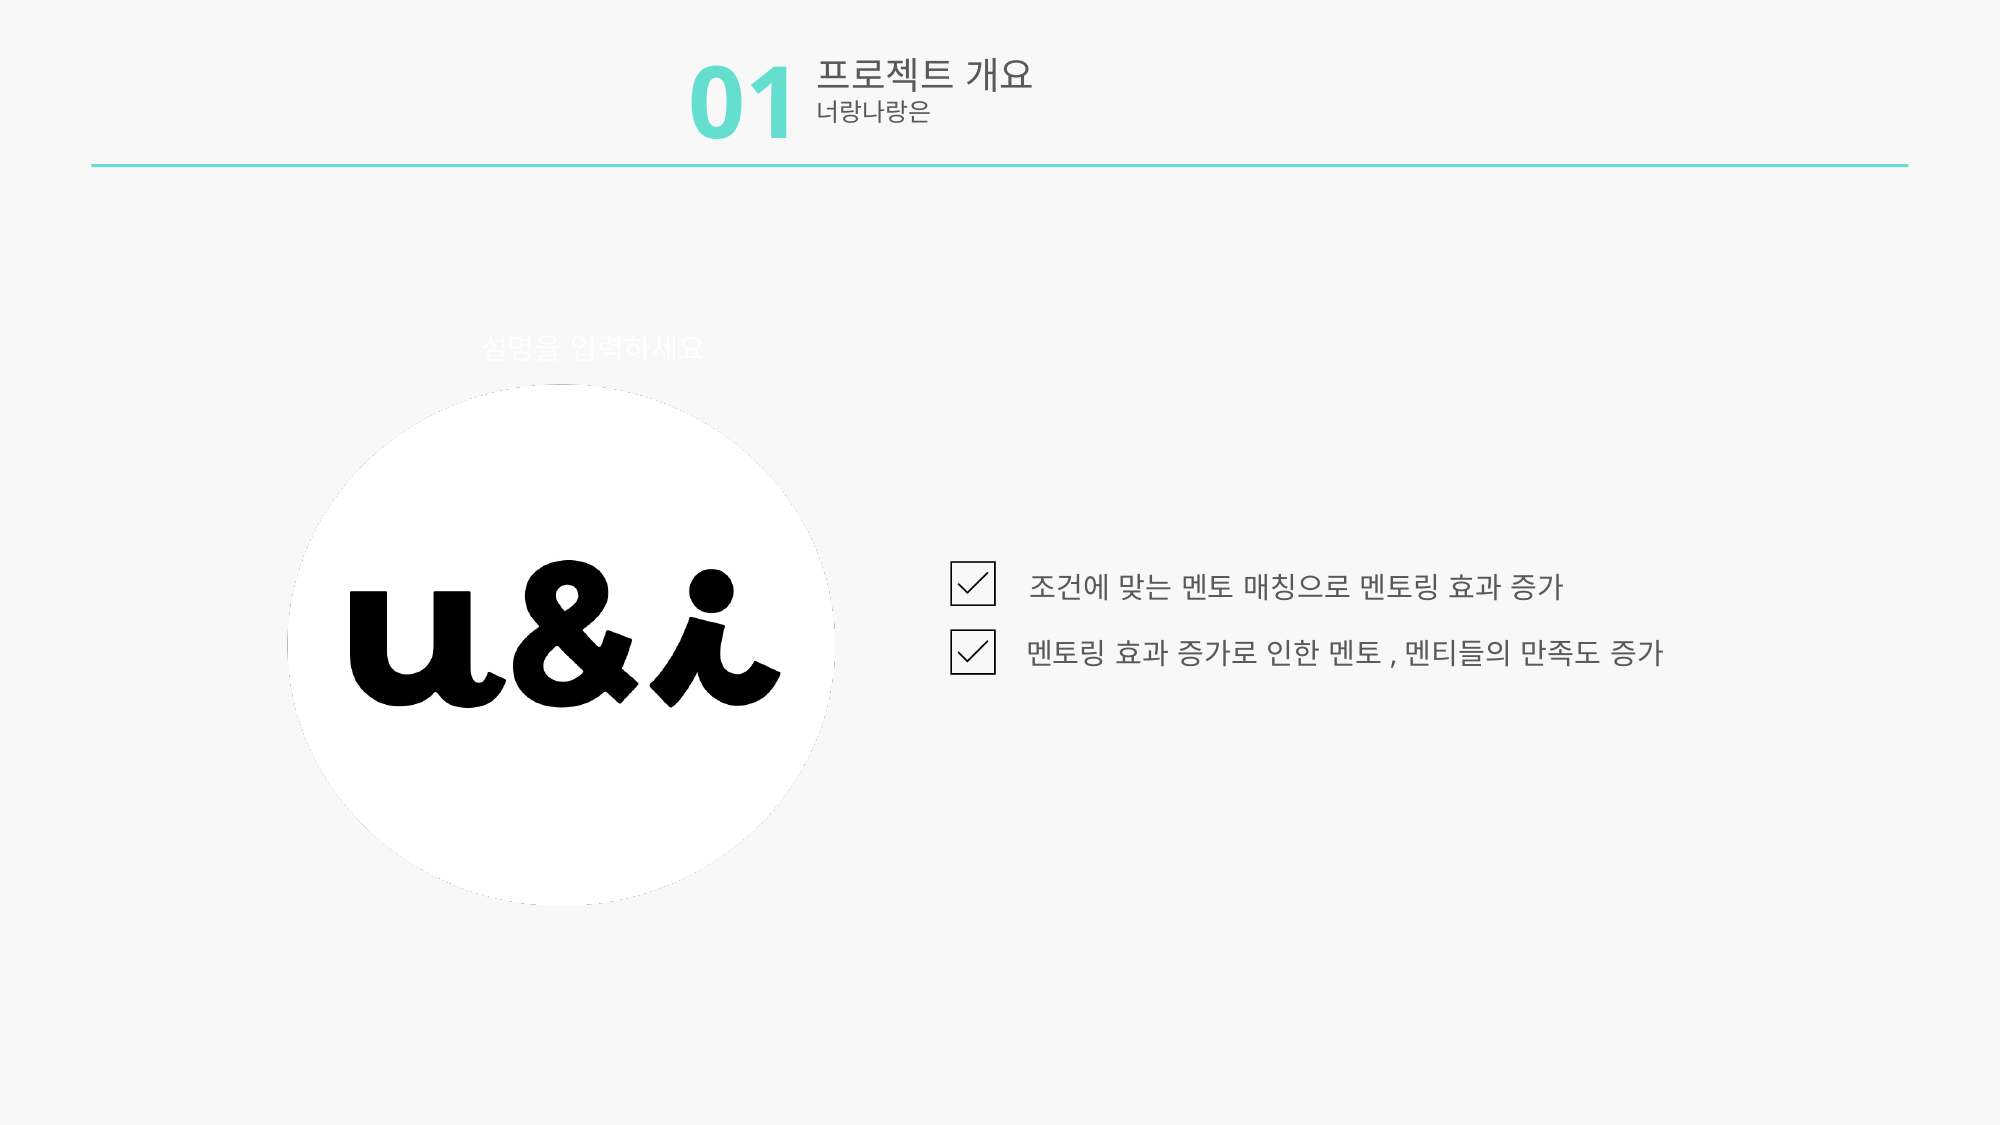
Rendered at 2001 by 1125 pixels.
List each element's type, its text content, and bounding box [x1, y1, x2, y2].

picture [231, 300, 899, 968]
text_box [1327, 163, 1909, 168]
text_box 조건에 맞는 멘토 매칭으로 멘토링 효과 증가 [1015, 562, 1581, 613]
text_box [673, 30, 1327, 168]
text_box [90, 163, 673, 168]
text_box 멘토링 효과 증가로 인한 멘토,멘티들의 만족도 증가 [1015, 627, 1688, 678]
picture [931, 542, 1015, 694]
